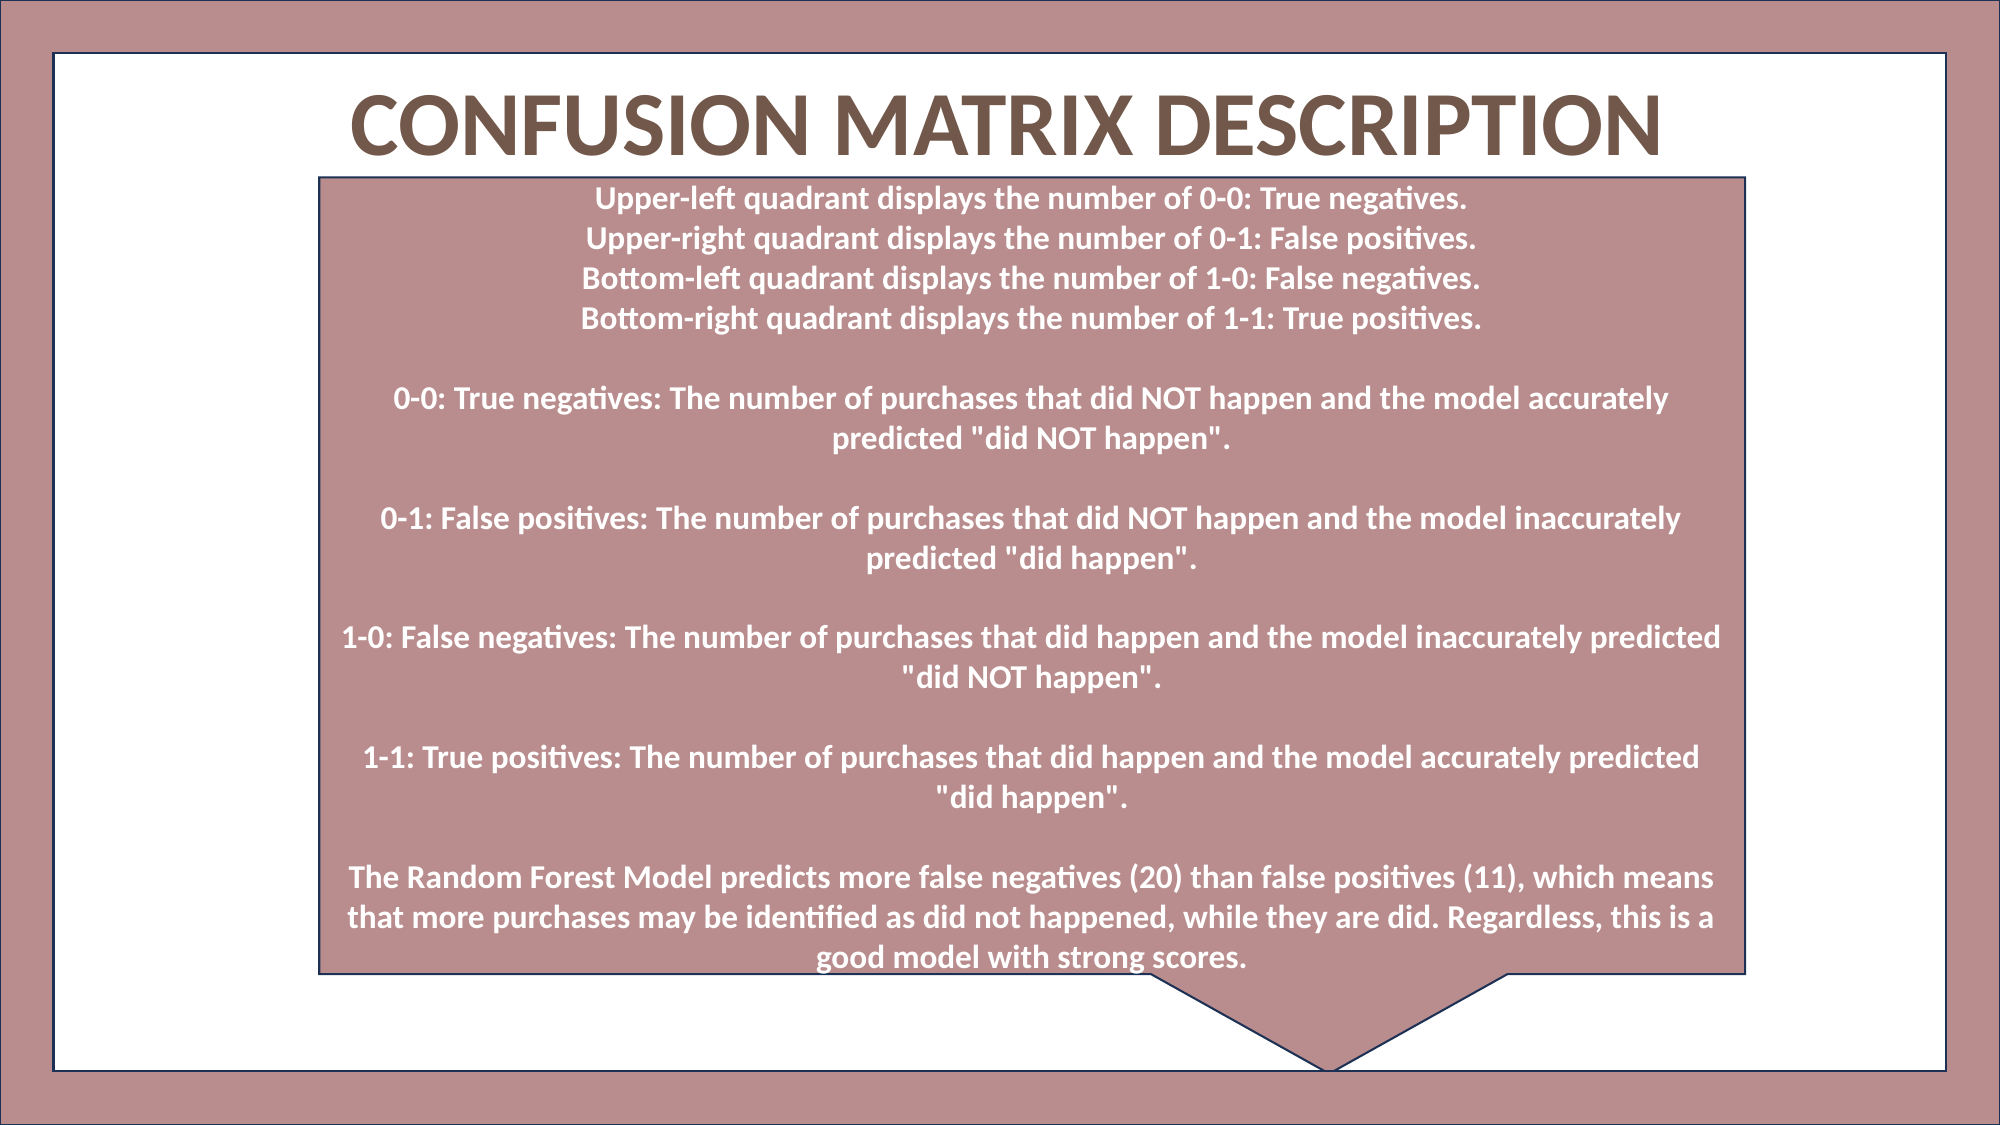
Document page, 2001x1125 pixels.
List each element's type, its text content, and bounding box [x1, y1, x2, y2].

text_box CONFUSION MATRIX DESCRIPTION [335, 56, 1681, 181]
text_box Upper-left quadrant displays the number of 0-0: True negatives. Upper-right quadrant displays the number of 0-1: False positives. Bottom-left quadrant displays the number of 1-0: False negatives. Bottom-right quadrant displays the number of 1-1: True positives. 0-0: True negatives: The number of purchases that did NOT happen and the model accurately predicted "did NOT happen". 0-1: False positives: The number of purchases that did NOT happen and the model inaccurately predicted "did happen". 1-0: False negatives: The number of purchases that did happen and the model inaccurately predicted "did NOT happen". 1-1: True positives: The number of purchases that did happen and the model accurately predicted "did happen". The Random Forest Model predicts more false negatives (20) than false positives (11), which means that more purchases may be identified as did not happened, while they are did. Regardless, this is a good model with strong scores. [318, 176, 1747, 1070]
text_box [0, 0, 2000, 1125]
